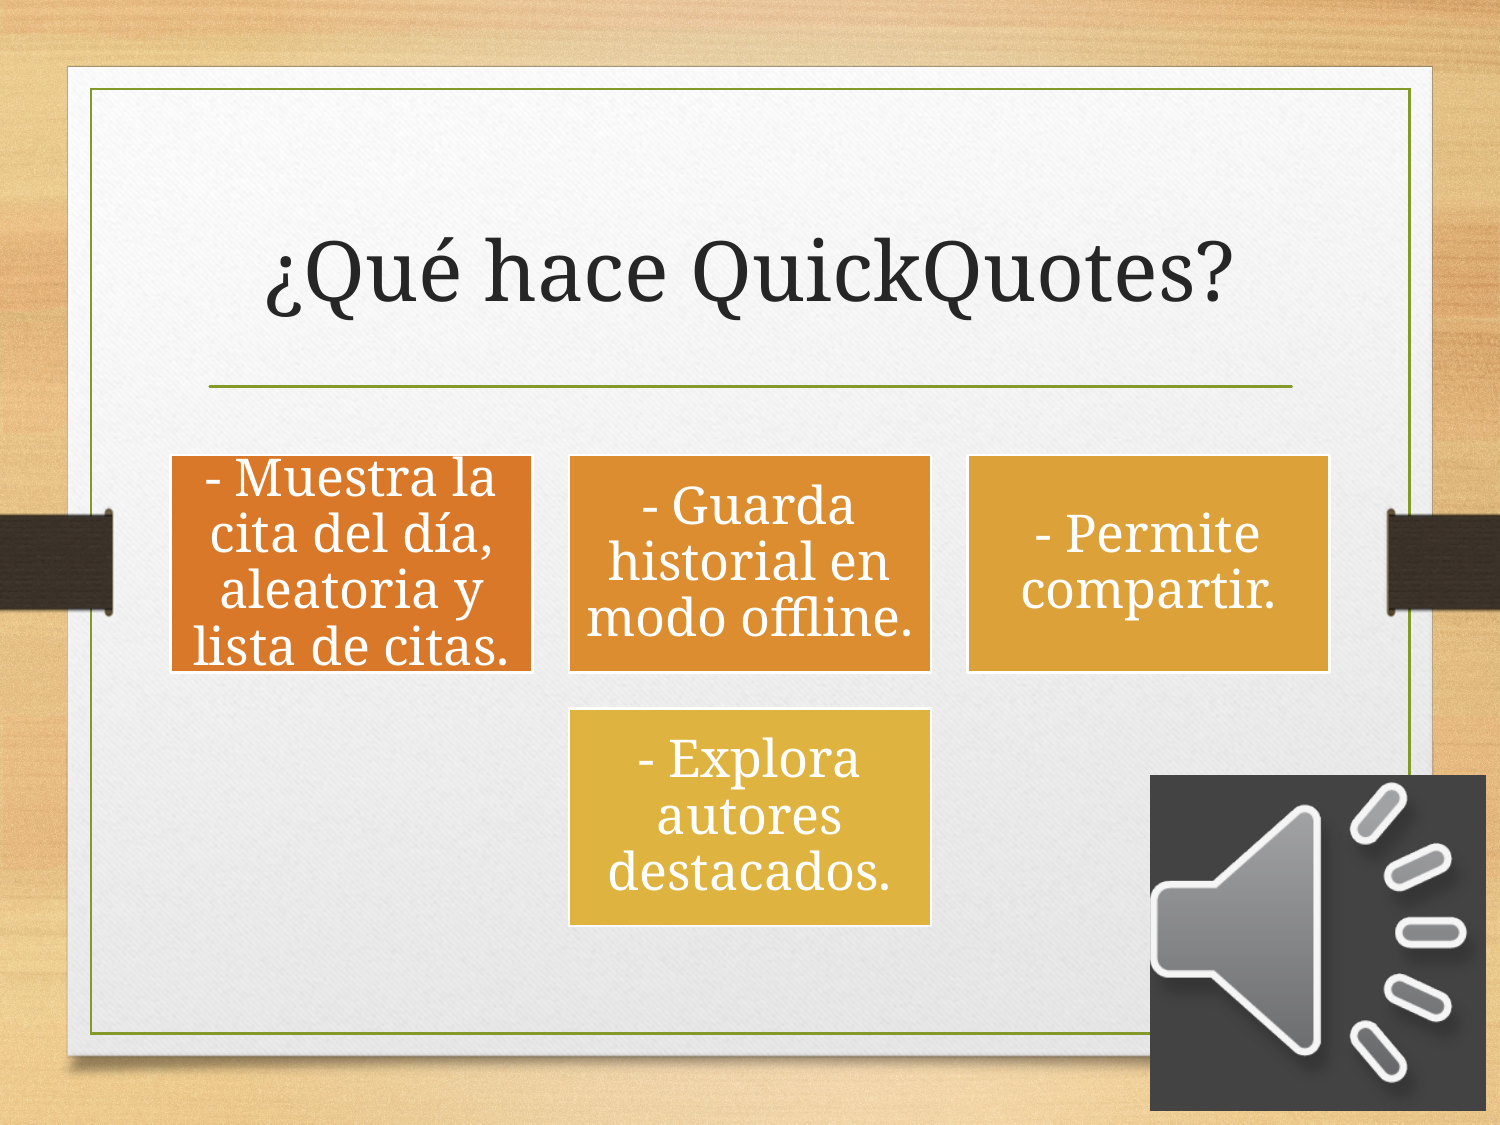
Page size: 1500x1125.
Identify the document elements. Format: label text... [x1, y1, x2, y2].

title ¿Qué hace QuickQuotes? [159, 161, 1341, 375]
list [159, 454, 1341, 927]
picture [0, 0, 1500, 1125]
